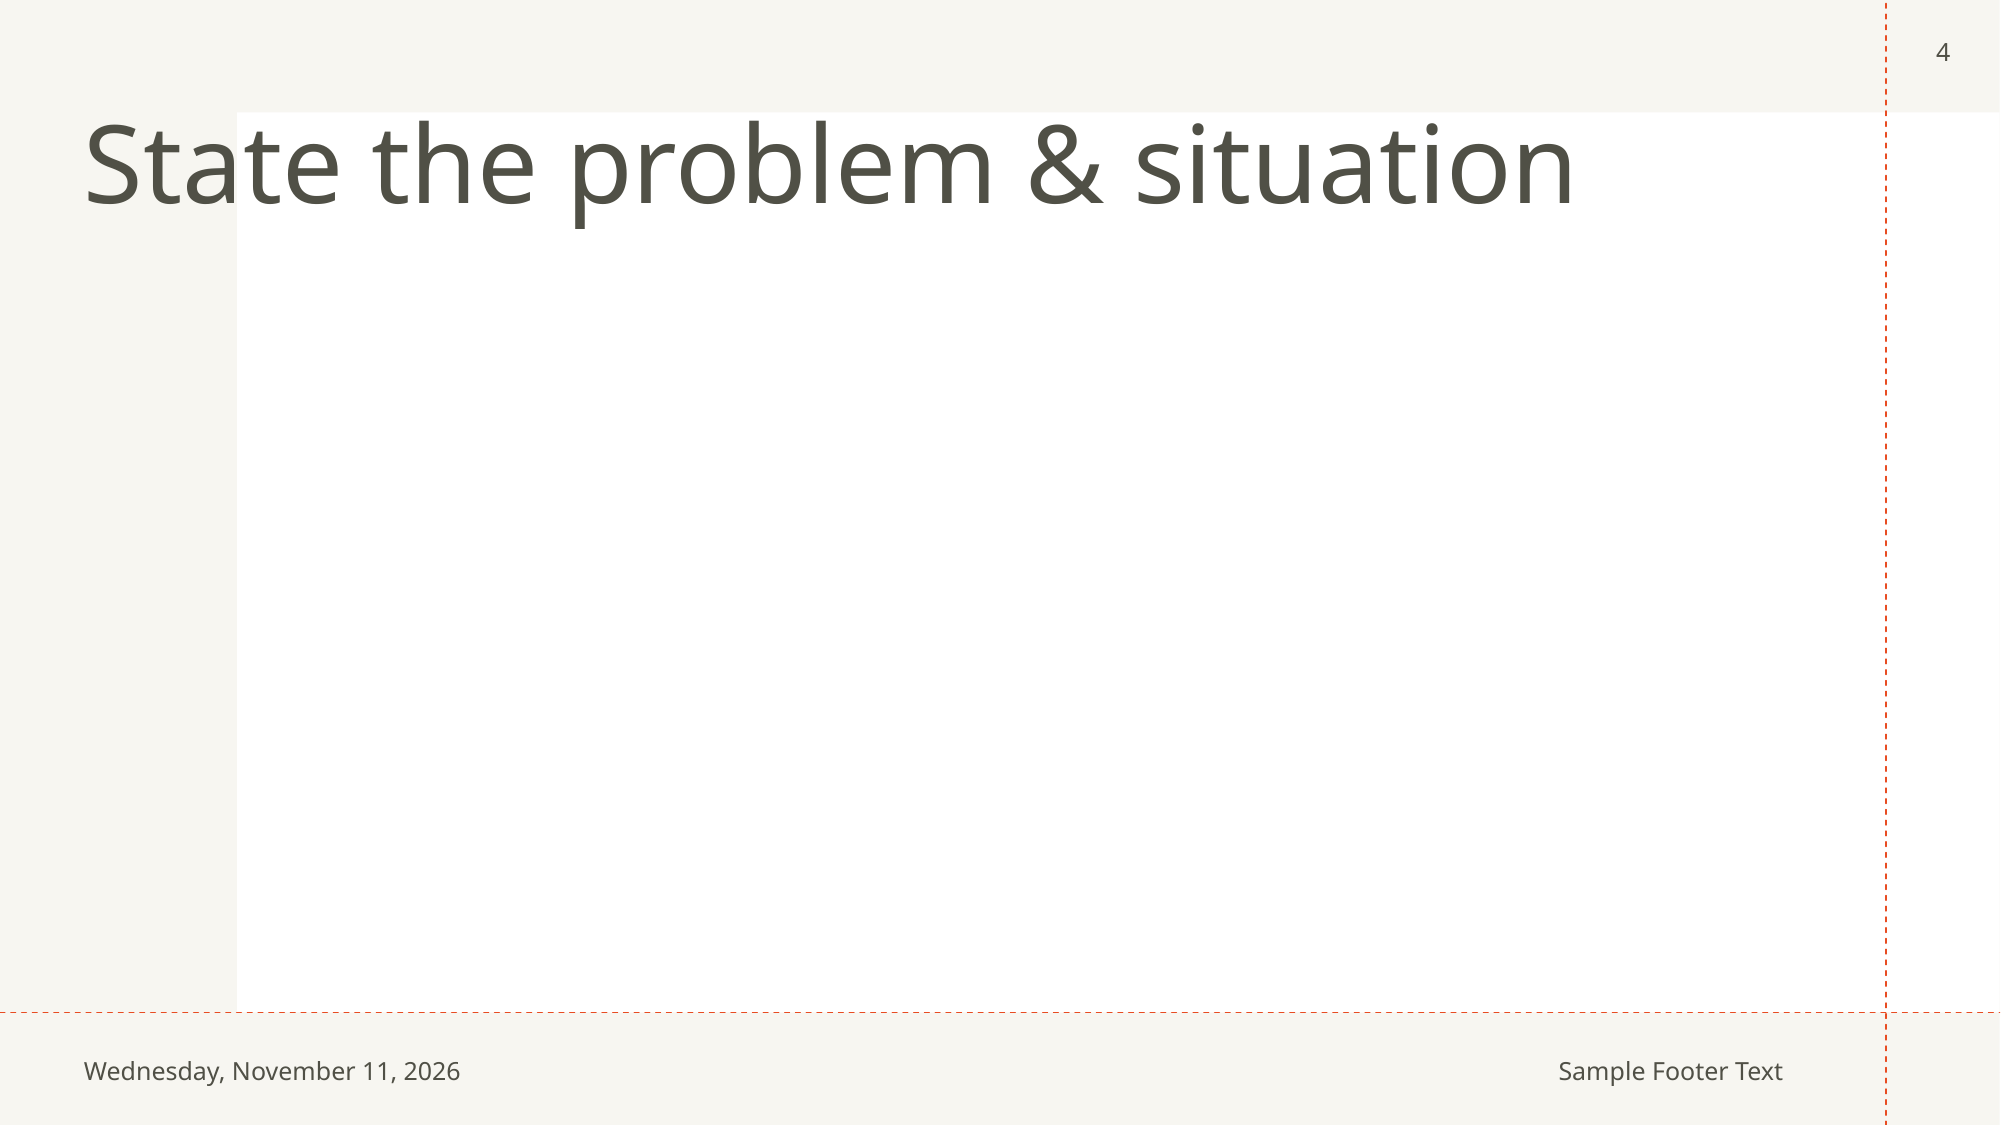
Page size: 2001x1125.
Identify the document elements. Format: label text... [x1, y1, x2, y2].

title State the problem & situation [68, 59, 1794, 278]
footer Sample Footer Text [618, 1020, 1799, 1125]
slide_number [68, 1020, 519, 1125]
slide_number 4 [1886, 0, 2000, 110]
